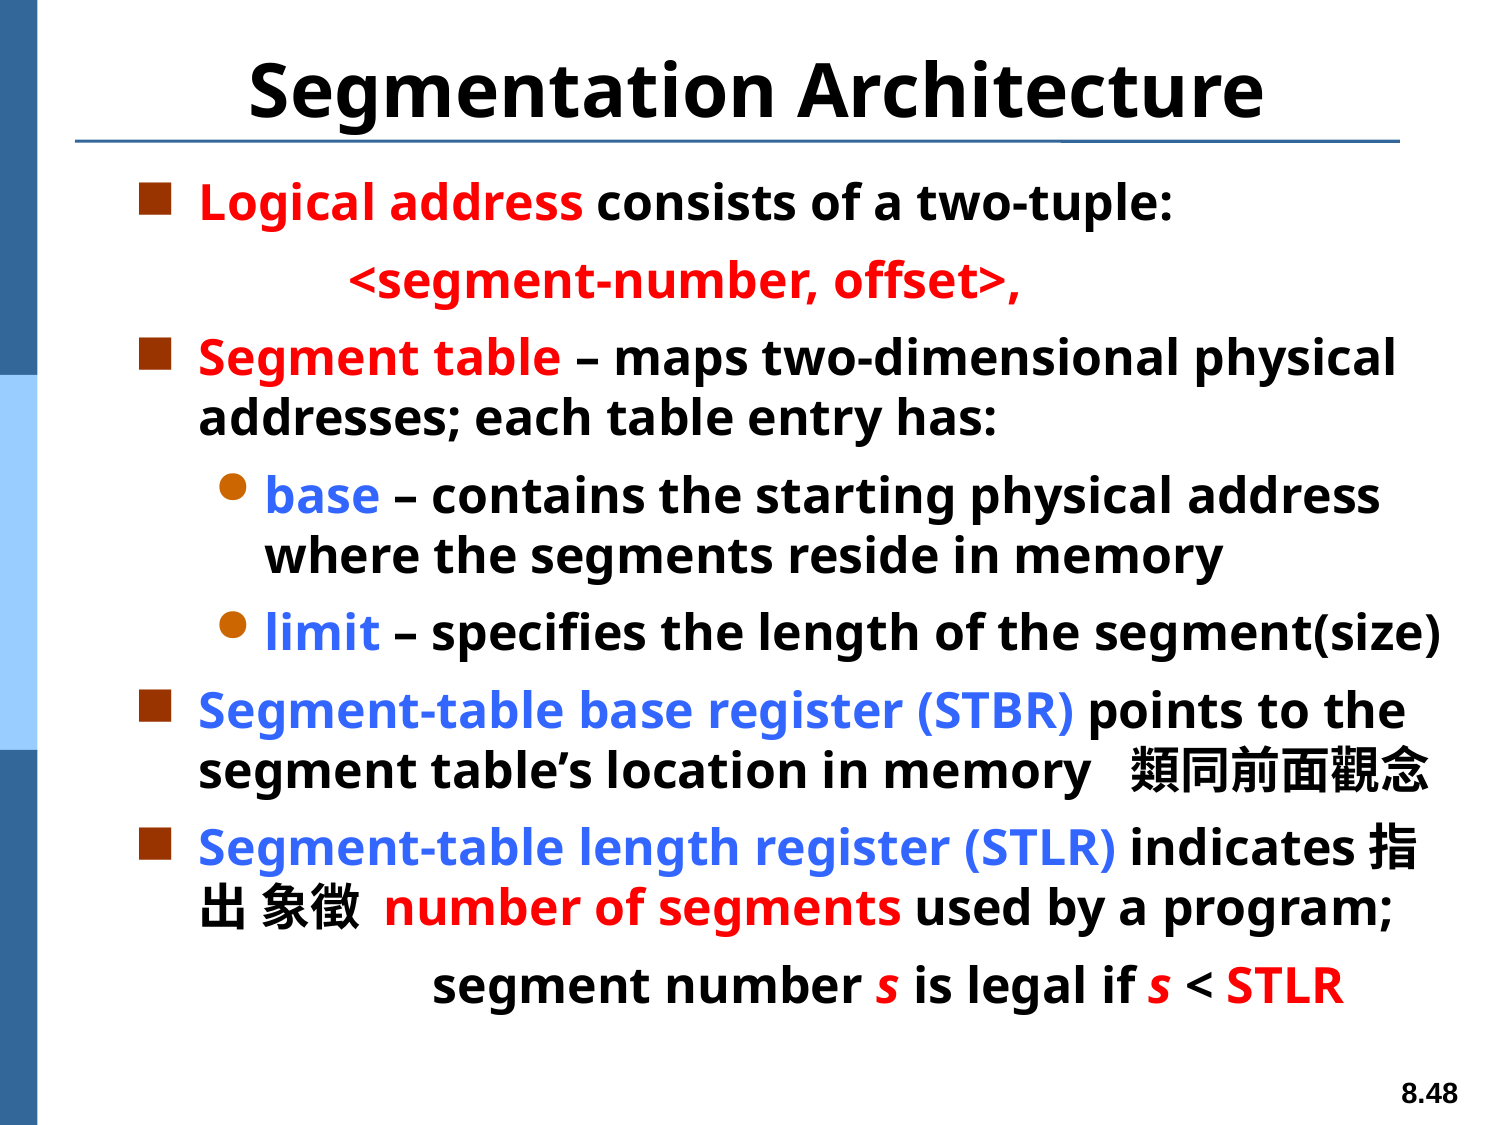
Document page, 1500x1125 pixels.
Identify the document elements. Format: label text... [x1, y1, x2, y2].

list Logical address consists of a two-tuple: <segment-number, offset>, Segment table – maps two-dimensional physical addresses; each table entry has: base – contains the starting physical address where the segments reside in memory limit – specifies the length of the segment(size) Segment-table base register (STBR) points to the segment table’s location in memory 類同前面觀念 Segment-table length register (STLR) indicates指出 象徵 number of segments used by a program; segment number s is legal if s < STLR [127, 163, 1465, 907]
title Segmentation Architecture [92, 45, 1443, 141]
